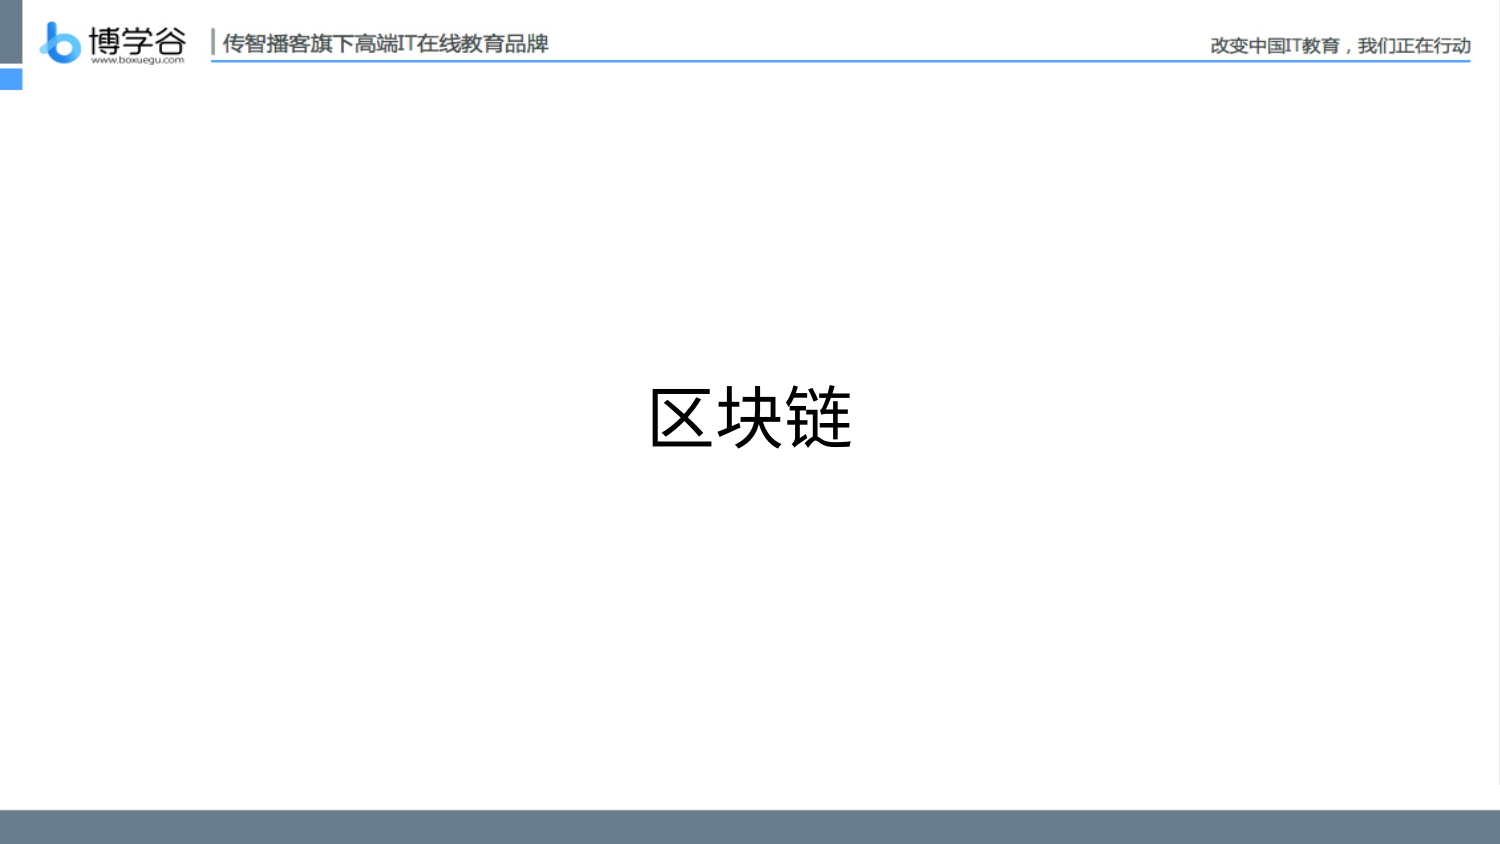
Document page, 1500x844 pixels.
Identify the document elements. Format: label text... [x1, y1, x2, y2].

text_box 区块链 [641, 367, 859, 465]
picture [0, 0, 1500, 844]
